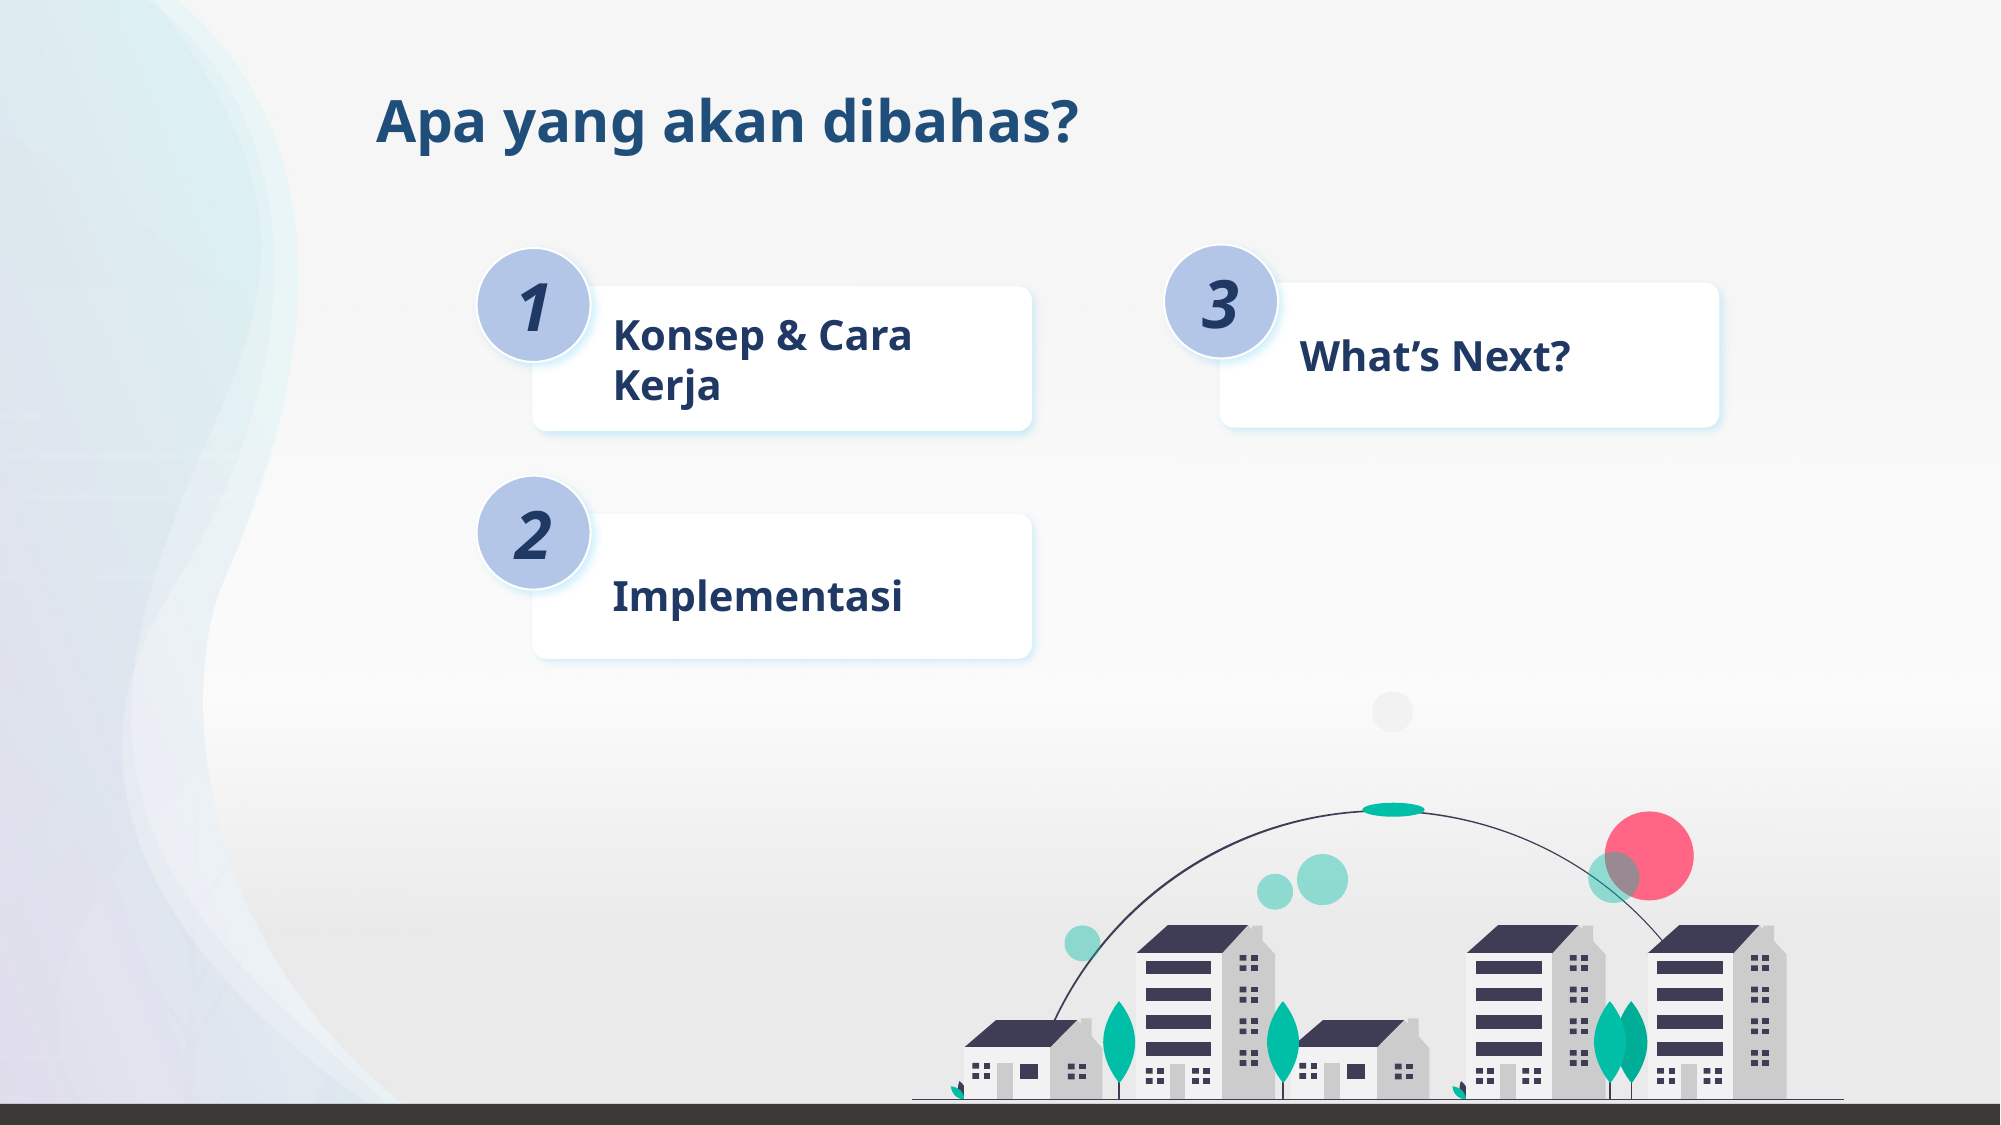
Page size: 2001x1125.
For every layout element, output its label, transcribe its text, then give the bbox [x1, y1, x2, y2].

text_box Implementasi [533, 514, 1031, 658]
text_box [911, 690, 1845, 1101]
text_box [0, 1102, 2000, 1125]
text_box Apa yang akan dibahas? [360, 76, 1129, 162]
text_box Konsep & Cara Kerja [533, 287, 1031, 431]
text_box 2 [476, 475, 591, 590]
text_box 1 [476, 247, 591, 362]
picture [0, 0, 2001, 1125]
text_box What’s Next? [1220, 283, 1719, 427]
text_box 3 [1164, 244, 1279, 359]
